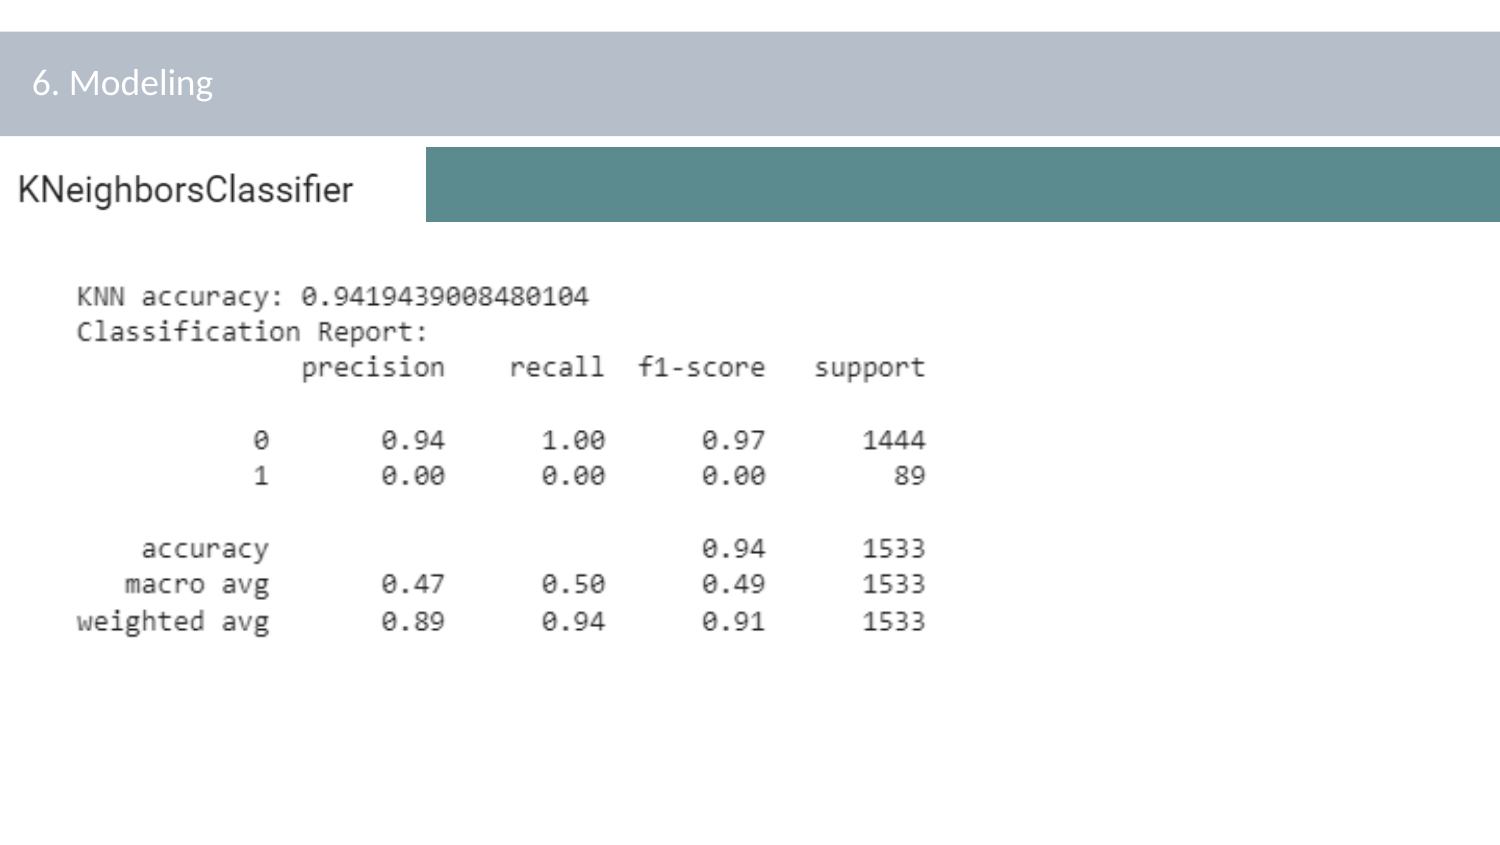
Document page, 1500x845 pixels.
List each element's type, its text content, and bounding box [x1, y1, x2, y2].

text_box [426, 147, 1500, 222]
picture [67, 279, 1214, 679]
picture [5, 147, 426, 245]
text_box 6. Modeling [17, 50, 632, 111]
text_box [0, 31, 1500, 137]
